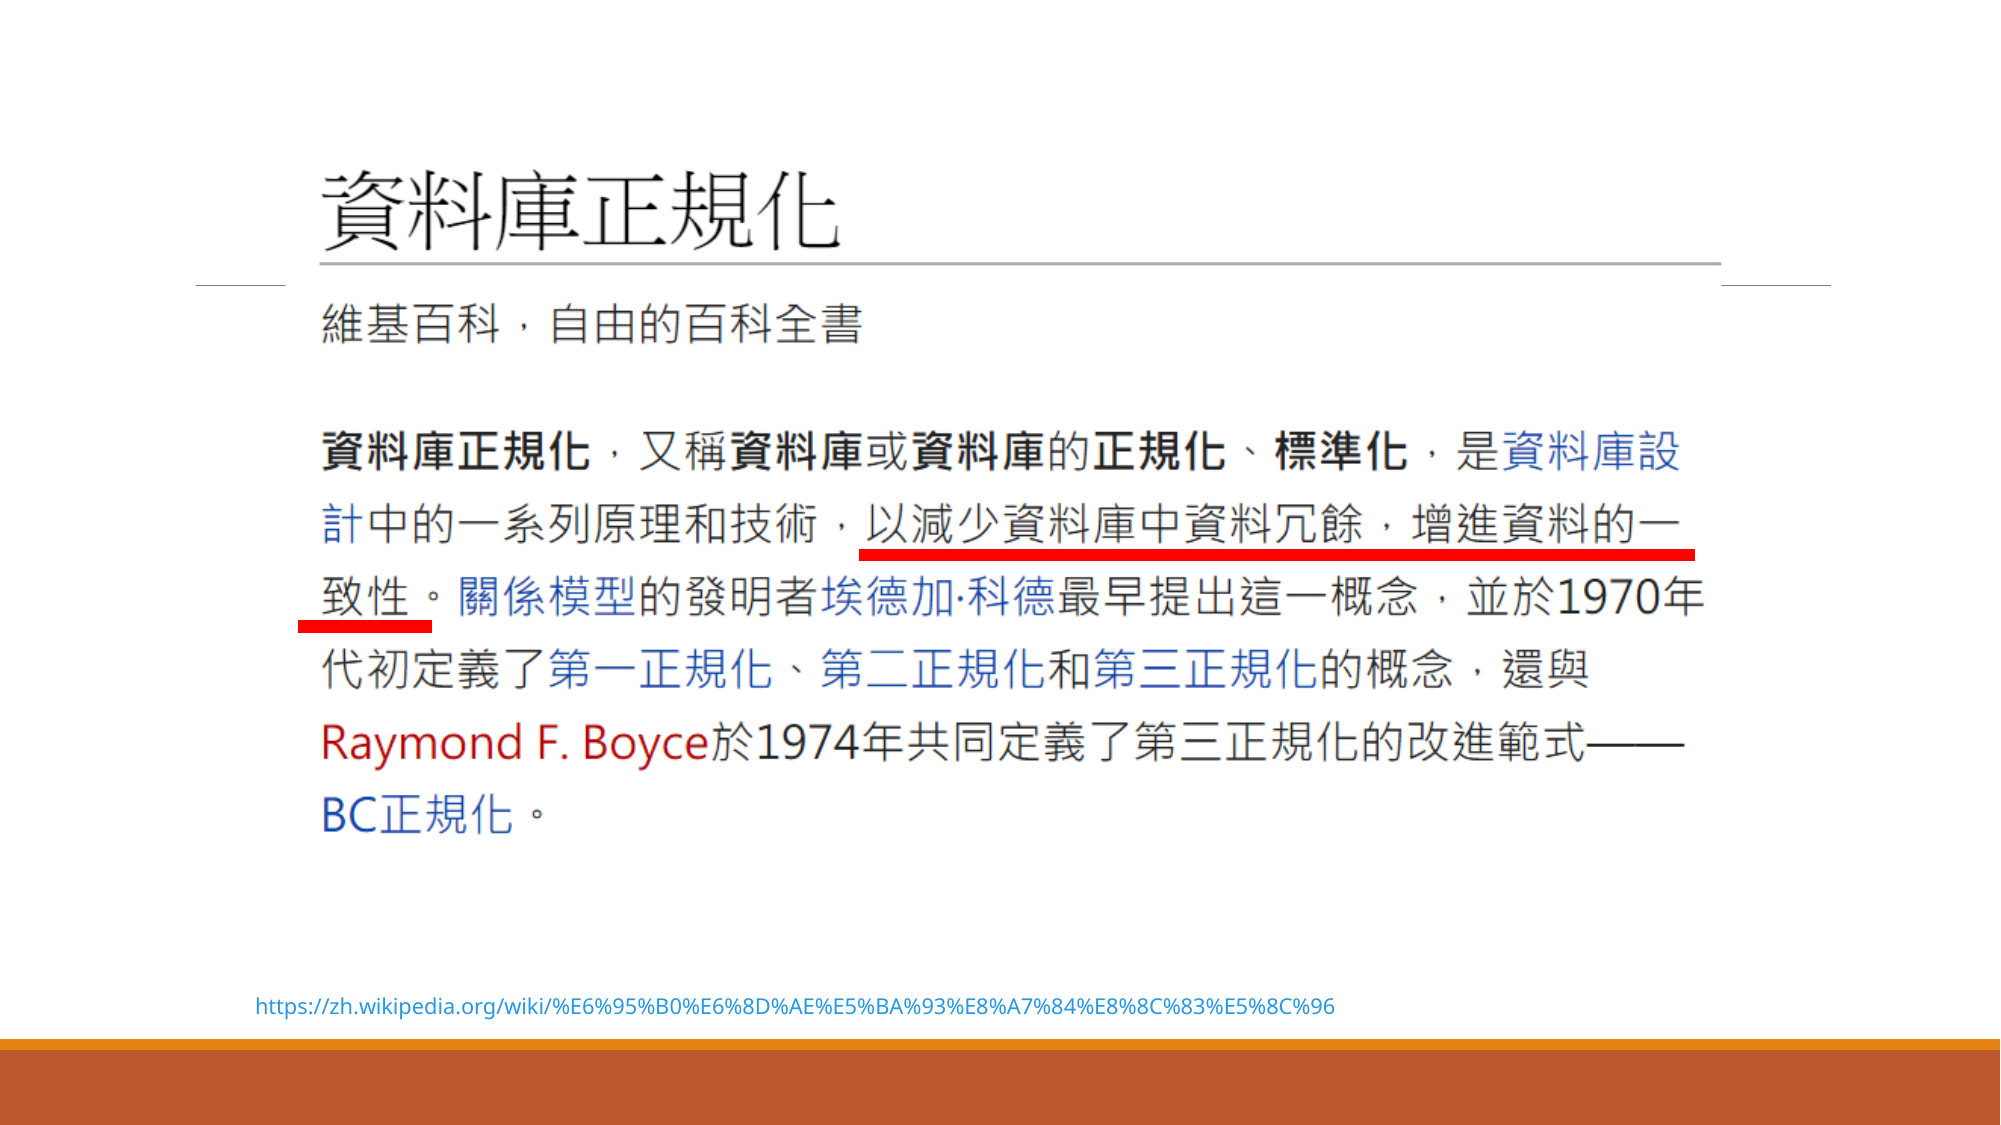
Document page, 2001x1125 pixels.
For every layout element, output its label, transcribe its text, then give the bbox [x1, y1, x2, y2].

text_box https://zh.wikipedia.org/wiki/%E6%95%B0%E6%8D%AE%E5%BA%93%E8%A7%84%E8%8C%83%E5%8C%96 [232, 975, 1360, 1072]
picture [285, 157, 1722, 853]
